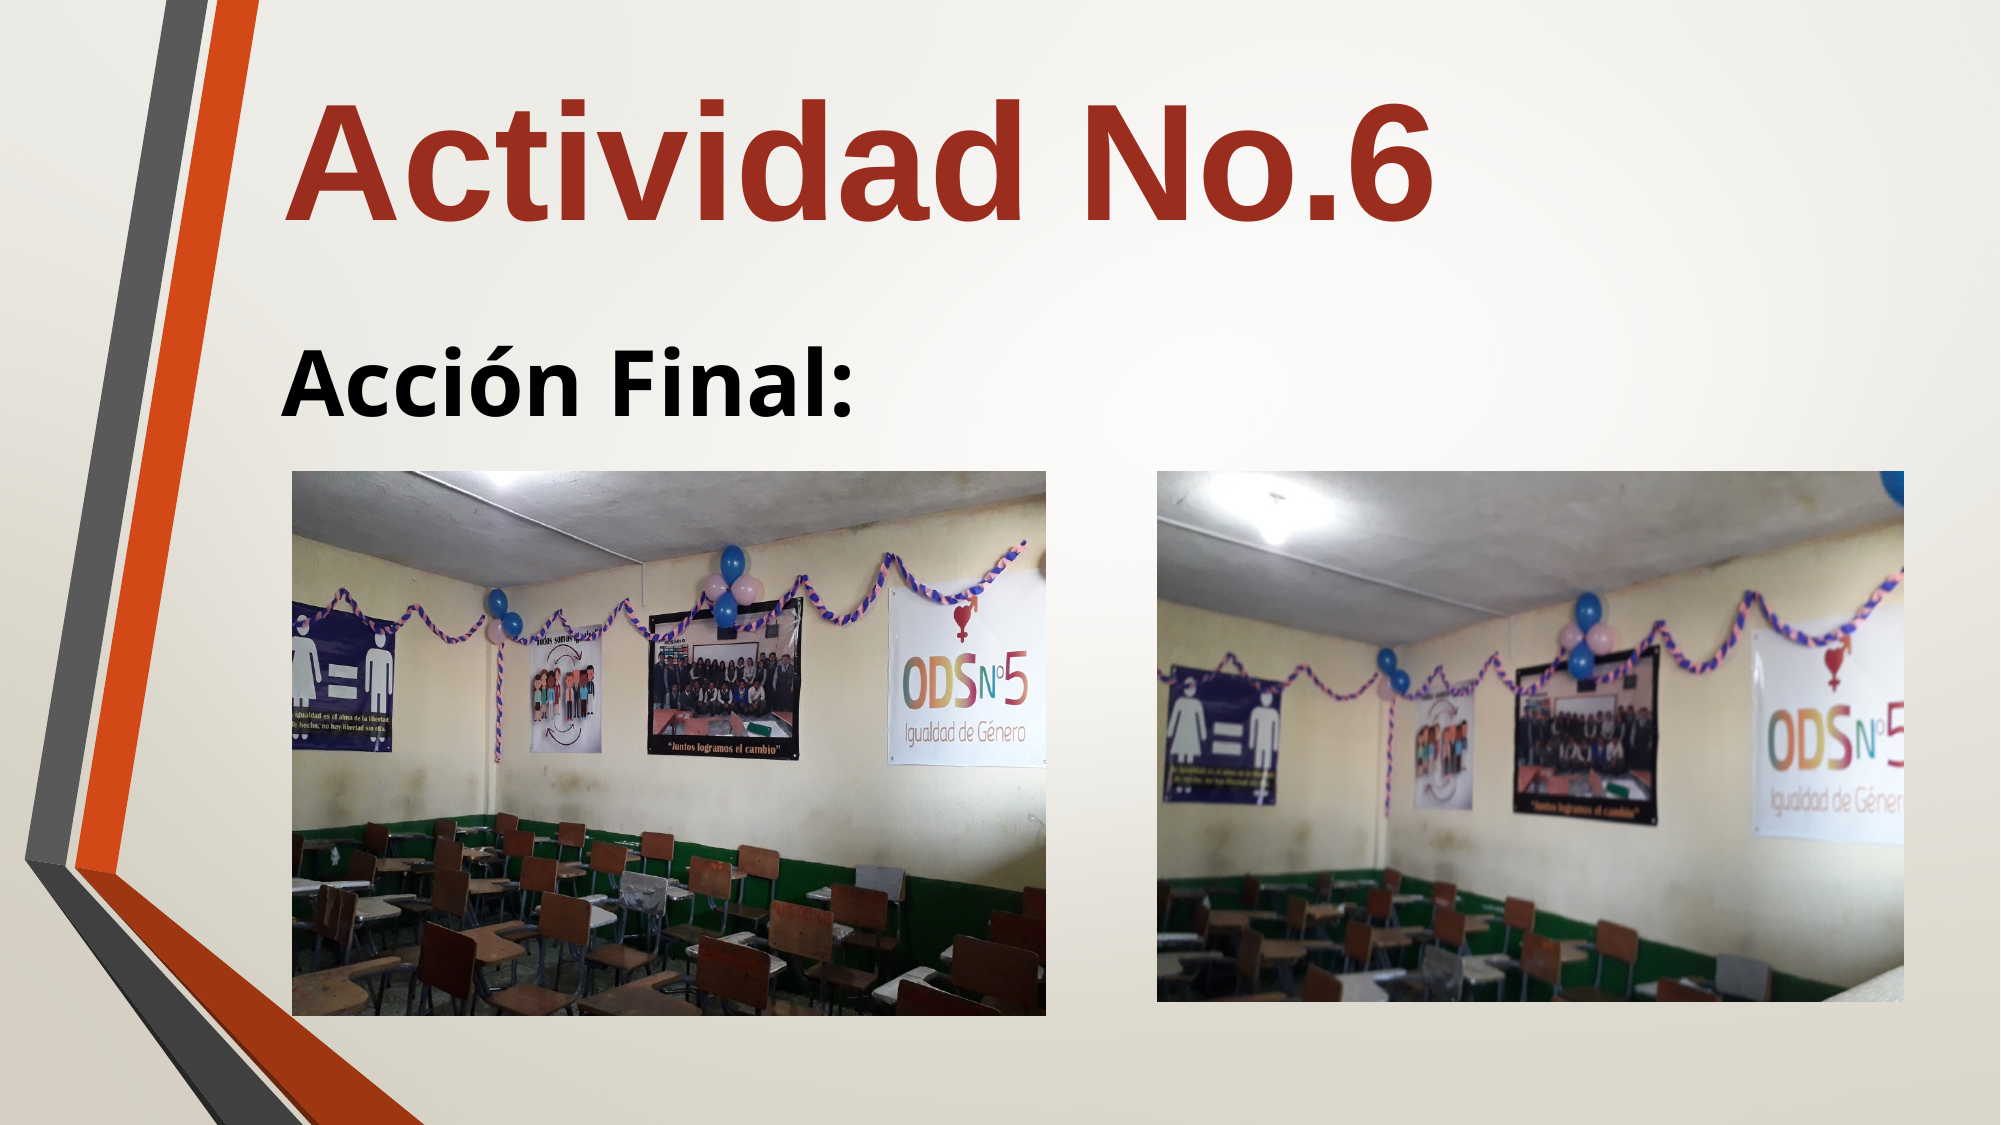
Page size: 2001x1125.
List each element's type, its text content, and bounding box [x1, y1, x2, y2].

picture [1157, 471, 1904, 1002]
text_box Acción Final: [266, 317, 1987, 442]
text_box Actividad No.6 [266, 46, 2000, 262]
picture [291, 471, 1046, 1016]
